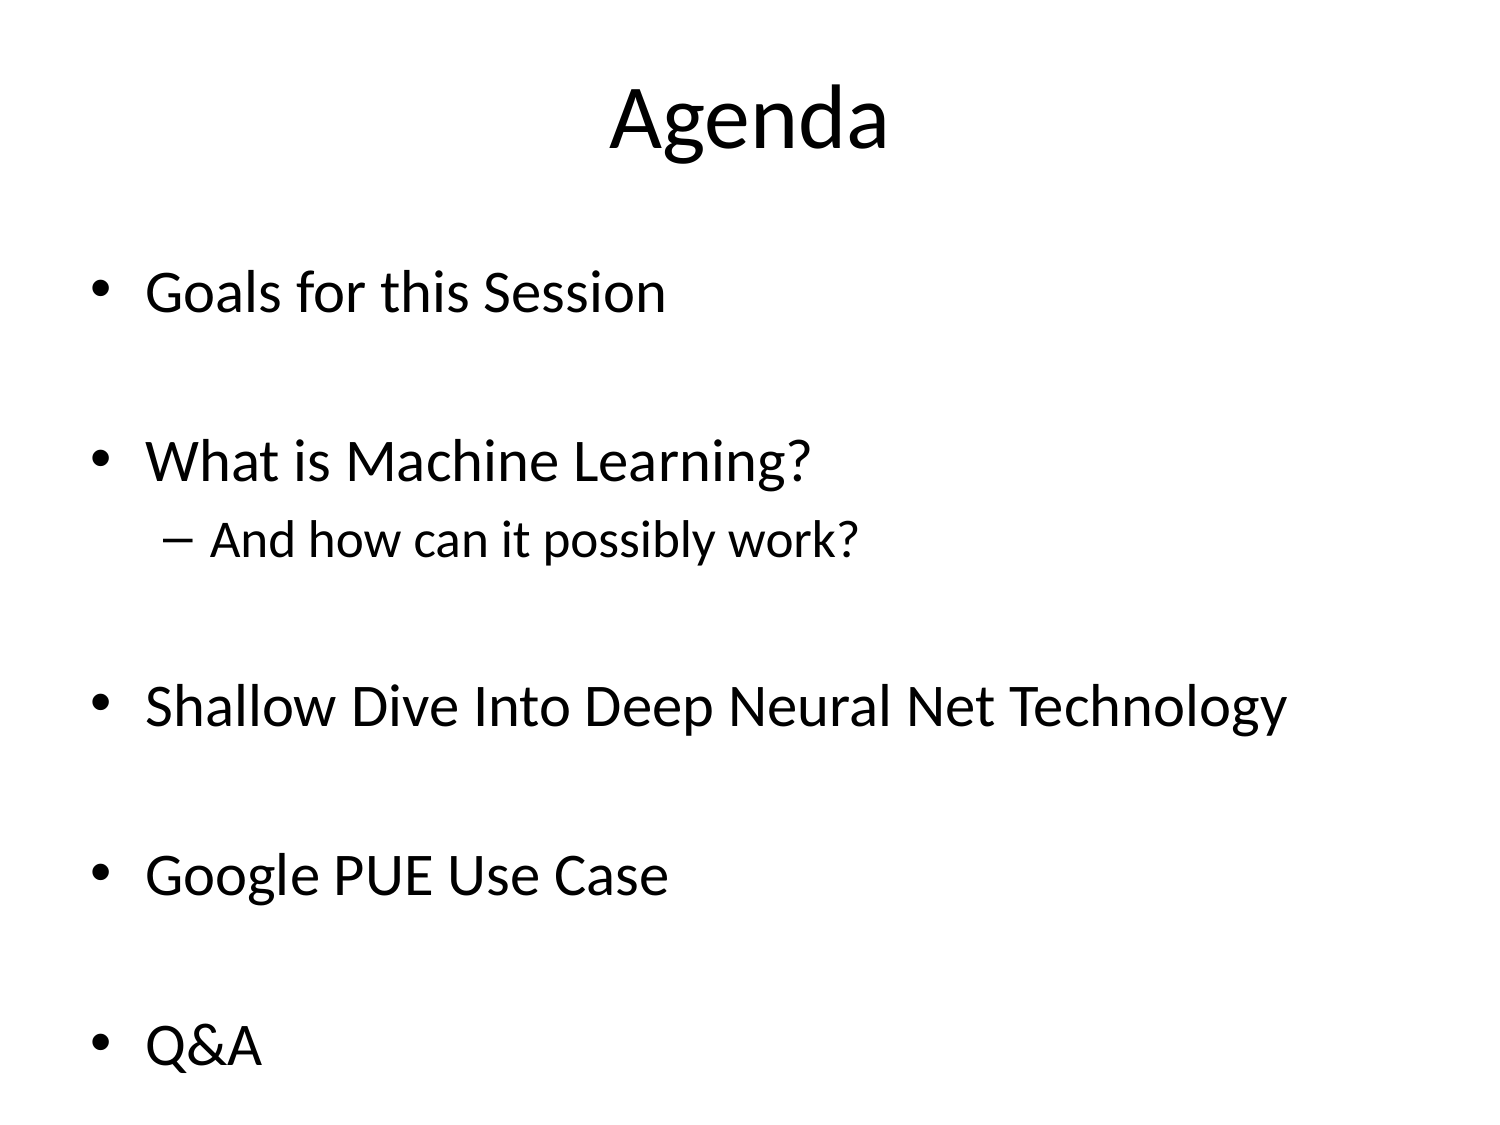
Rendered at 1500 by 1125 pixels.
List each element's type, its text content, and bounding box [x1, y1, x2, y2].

list Goals for this Session What is Machine Learning? And how can it possibly work? Shallow Dive Into Deep Neural Net Technology Google PUE Use Case Q&A [75, 243, 1425, 1093]
title Agenda [75, 45, 1425, 180]
